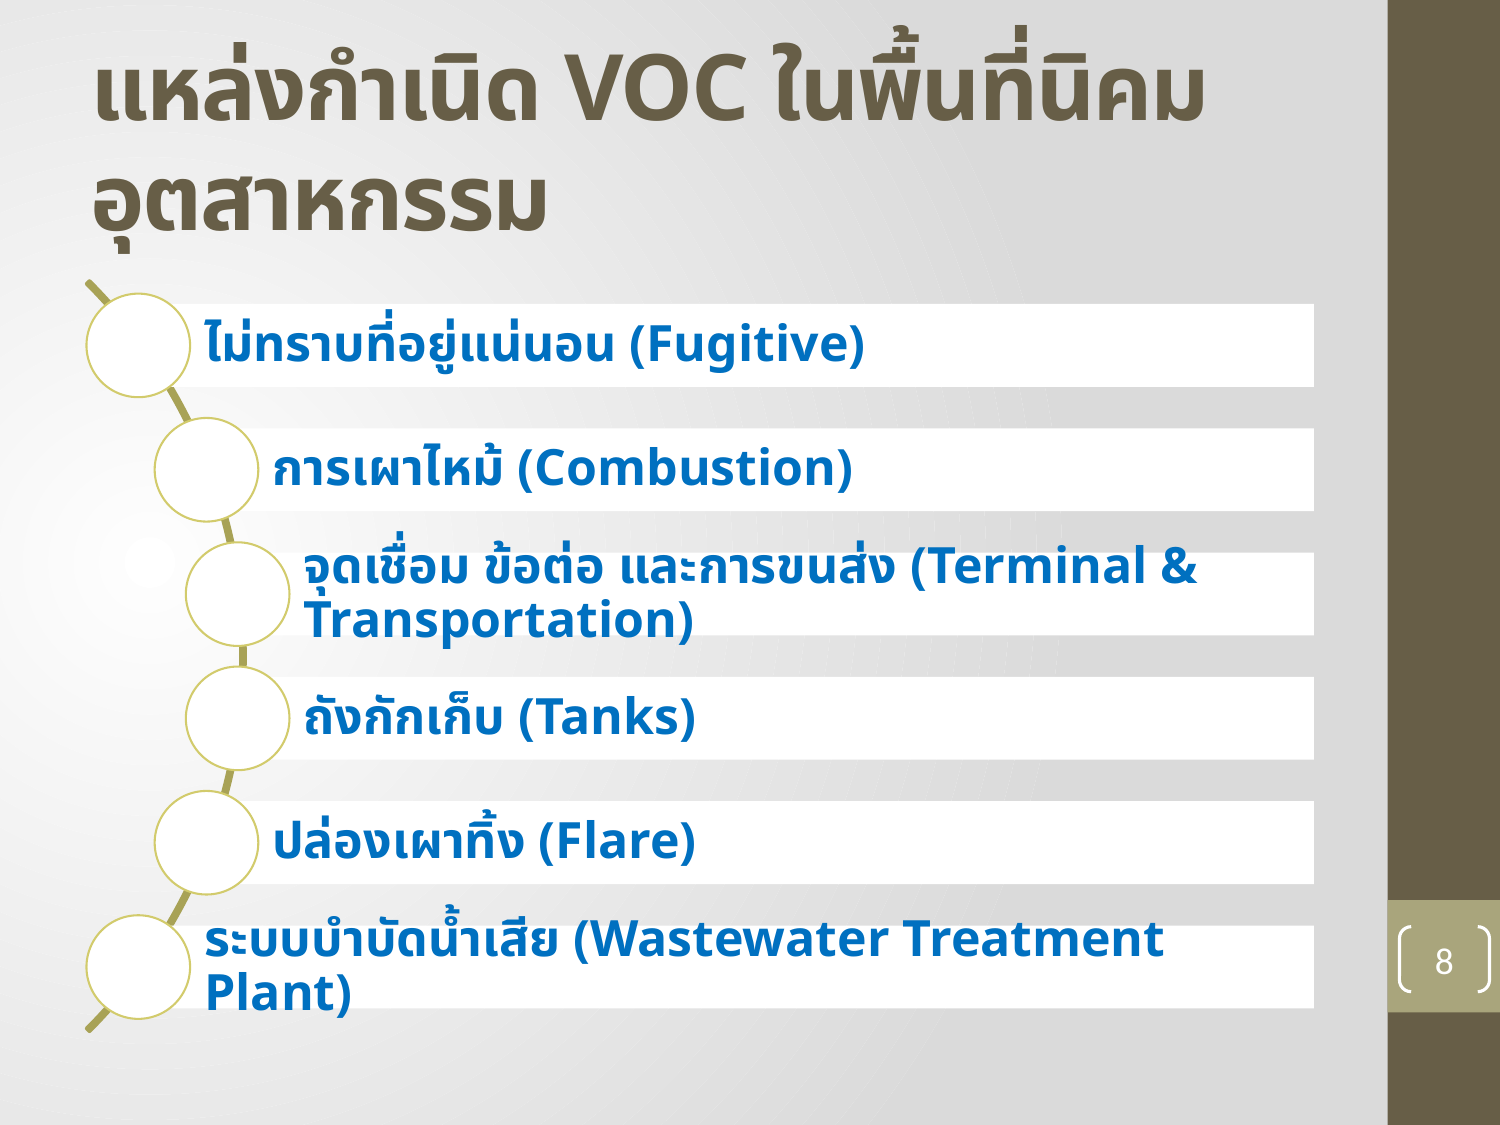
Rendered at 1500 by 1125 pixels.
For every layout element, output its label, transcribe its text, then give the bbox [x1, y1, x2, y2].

title แหล่งกำเนิด VOC ในพื้นที่นิคมอุตสาหกรรม [75, 45, 1325, 233]
slide_number 8 [1397, 925, 1492, 994]
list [74, 261, 1326, 1051]
